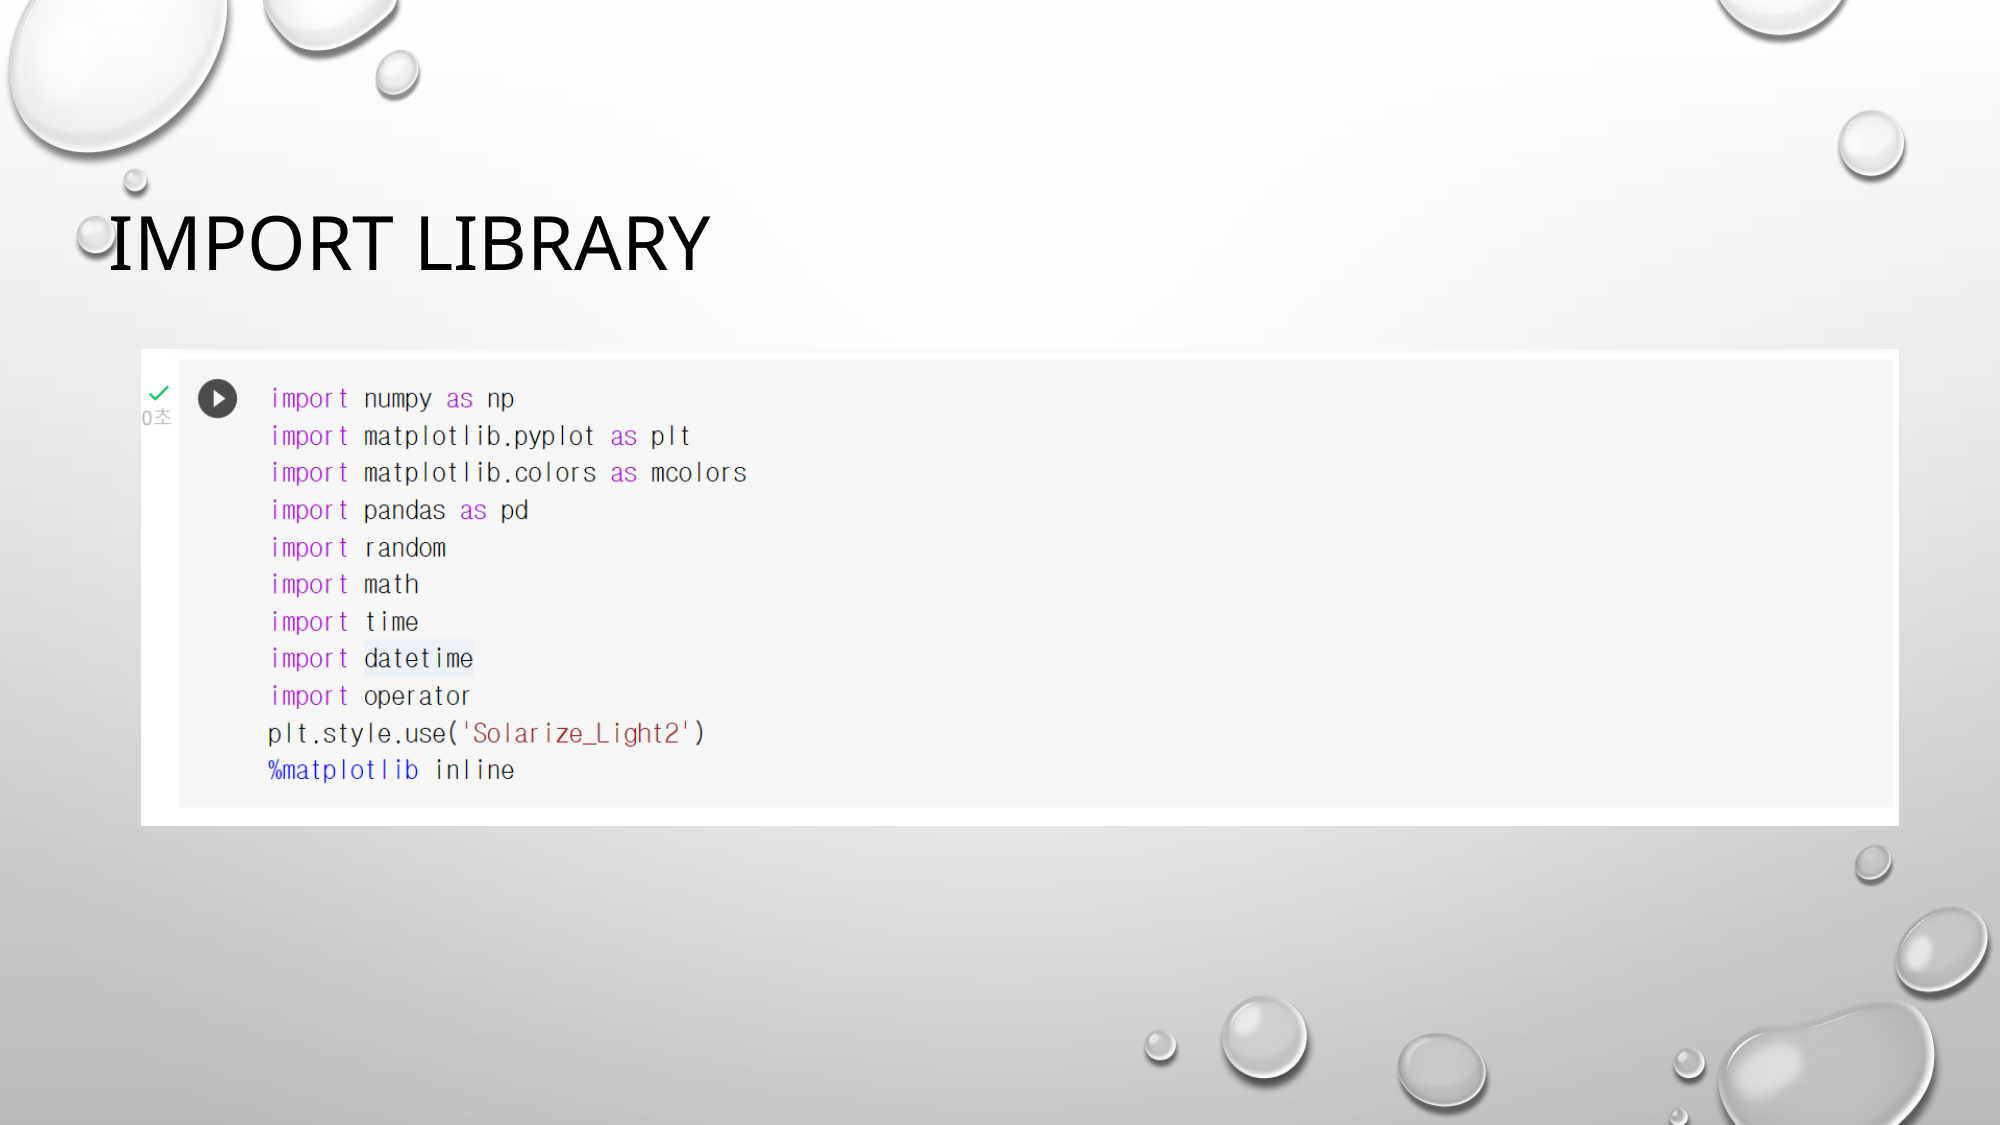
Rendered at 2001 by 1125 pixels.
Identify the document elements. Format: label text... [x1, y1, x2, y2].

title Import library [0, 185, 910, 308]
picture [0, 0, 2000, 1125]
